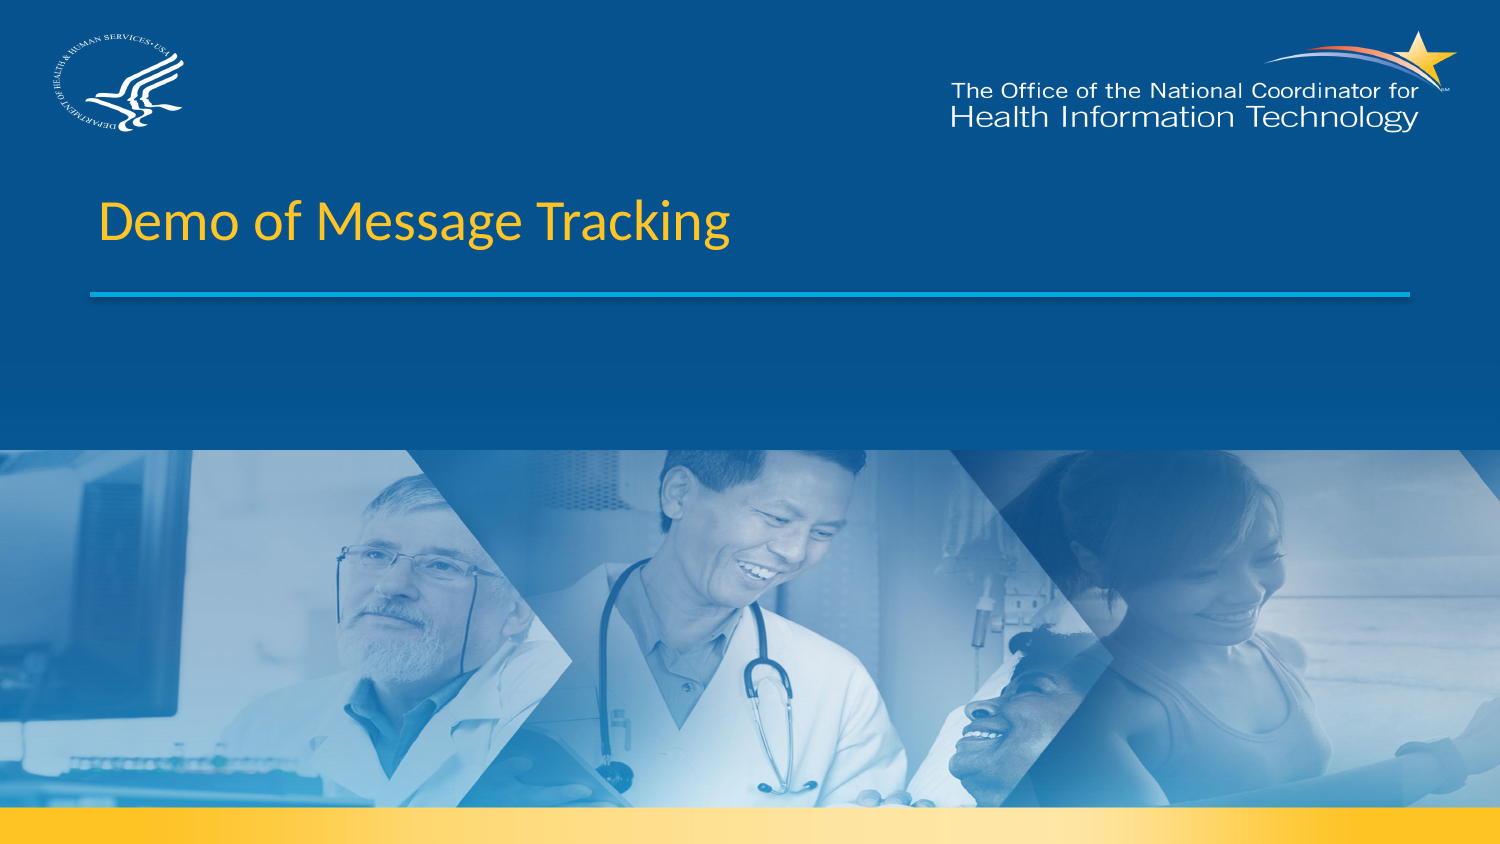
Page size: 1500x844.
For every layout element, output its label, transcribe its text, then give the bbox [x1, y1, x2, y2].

picture [0, 0, 1500, 844]
title Demo of Message Tracking [83, 174, 1411, 284]
